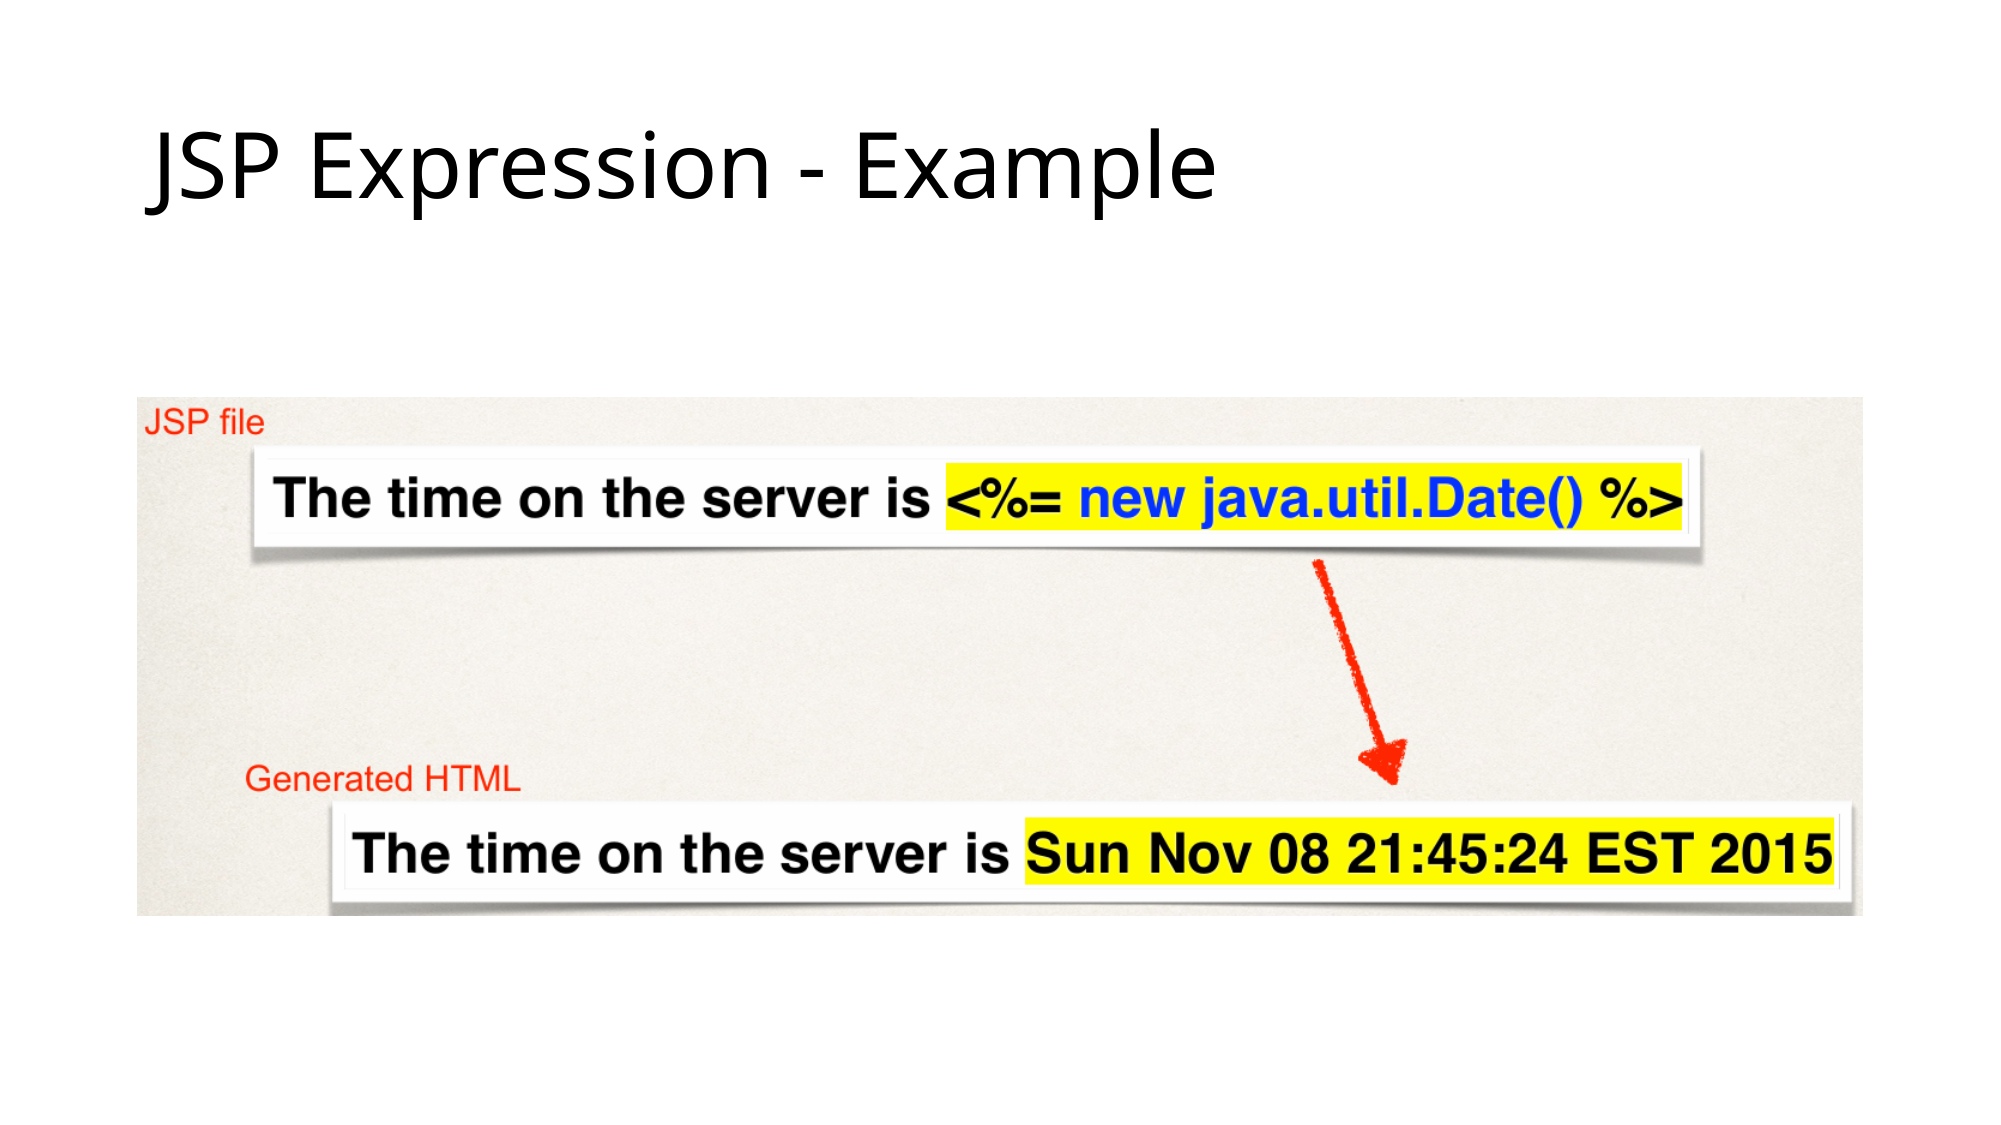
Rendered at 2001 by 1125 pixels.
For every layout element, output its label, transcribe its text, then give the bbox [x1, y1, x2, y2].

title JSP Expression - Example [137, 59, 1863, 278]
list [137, 397, 1863, 916]
